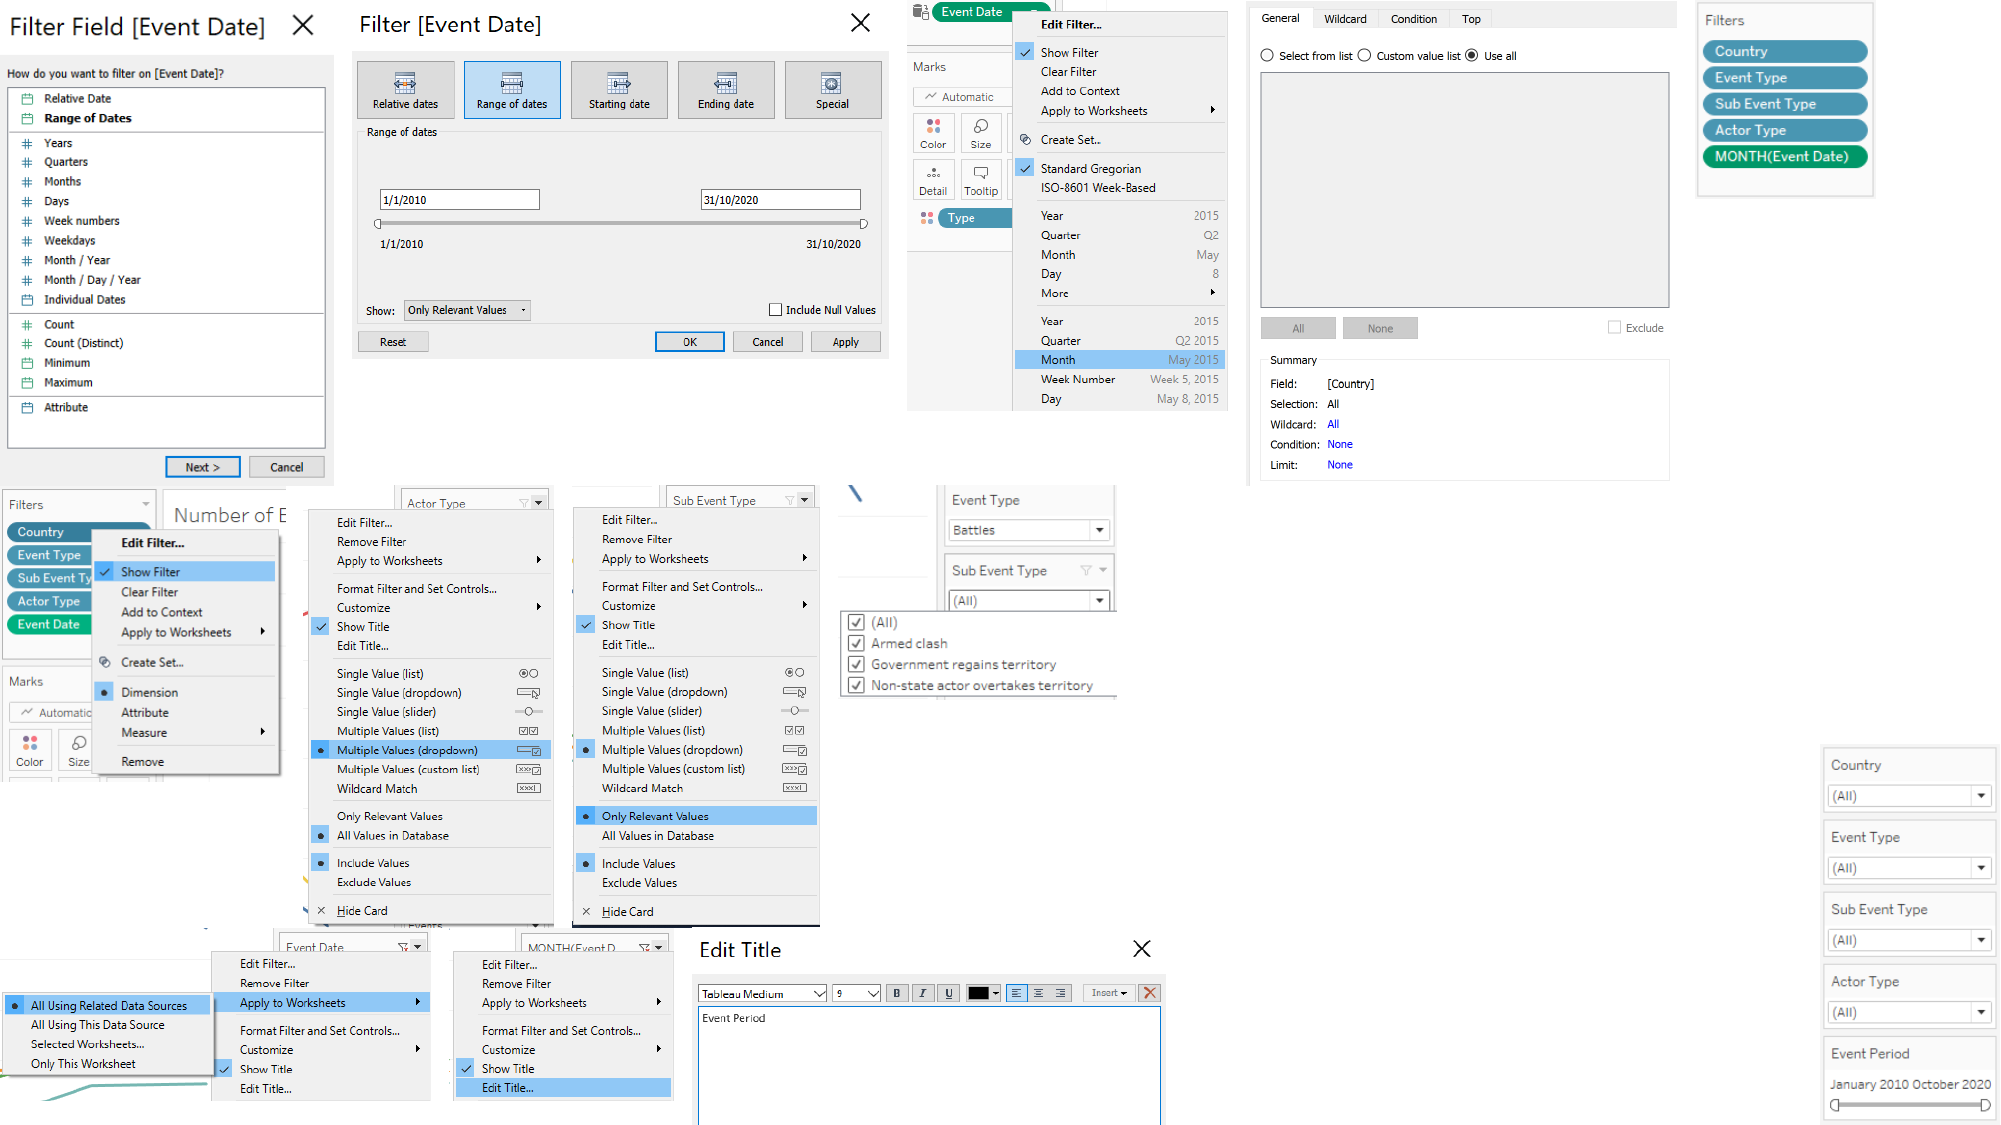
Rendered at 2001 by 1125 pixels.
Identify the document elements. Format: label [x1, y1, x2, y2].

text_box [0, 0, 1227, 486]
text_box [0, 927, 1166, 1125]
picture [1820, 744, 2000, 1125]
text_box [0, 486, 1117, 927]
text_box [1245, 0, 1876, 486]
